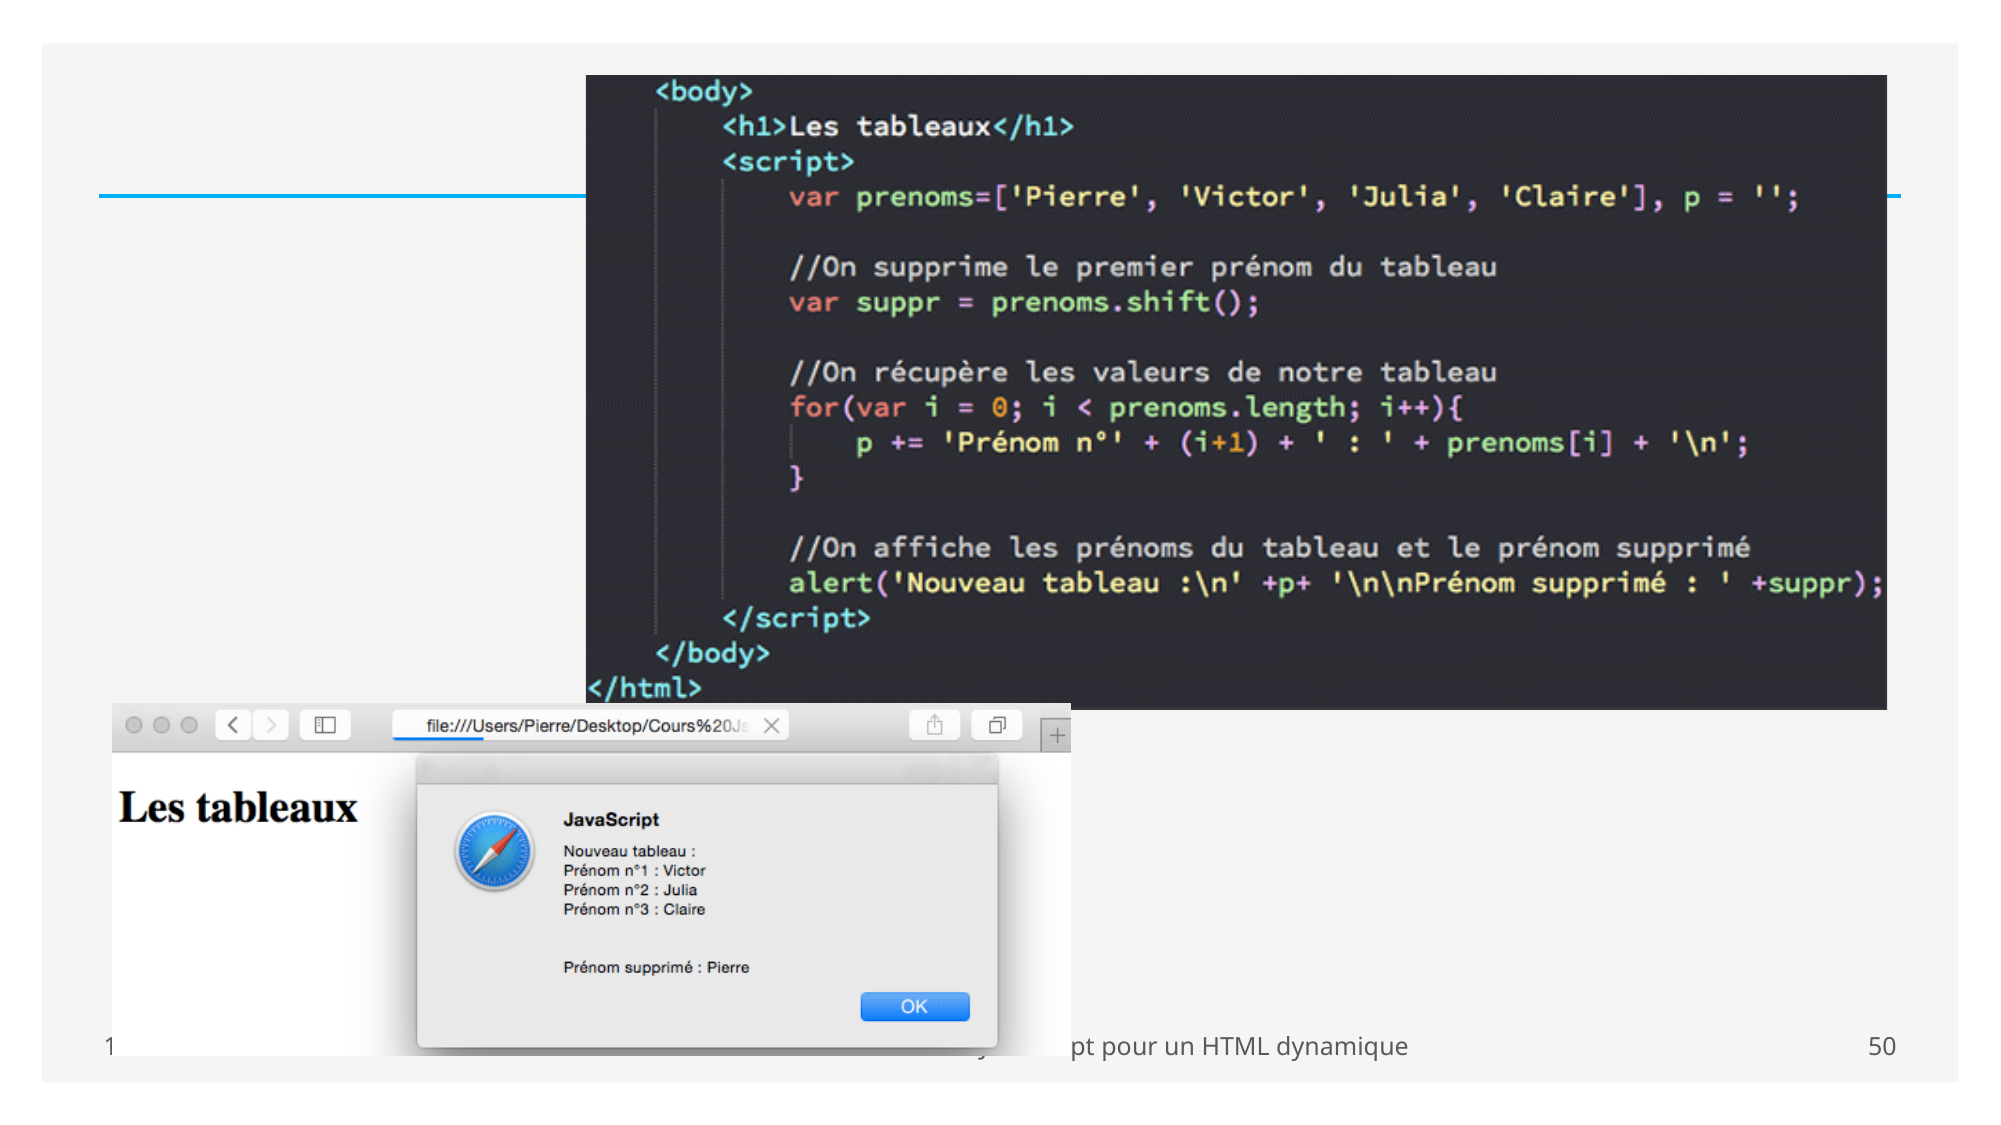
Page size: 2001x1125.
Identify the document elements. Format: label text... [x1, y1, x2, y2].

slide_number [88, 1017, 340, 1078]
slide_number 50 [1626, 1017, 1912, 1078]
footer ORSYS Formation - Bassem Seddik - JavaScript pour un HTML dynamique [340, 1017, 1626, 1078]
picture [112, 74, 1888, 1056]
